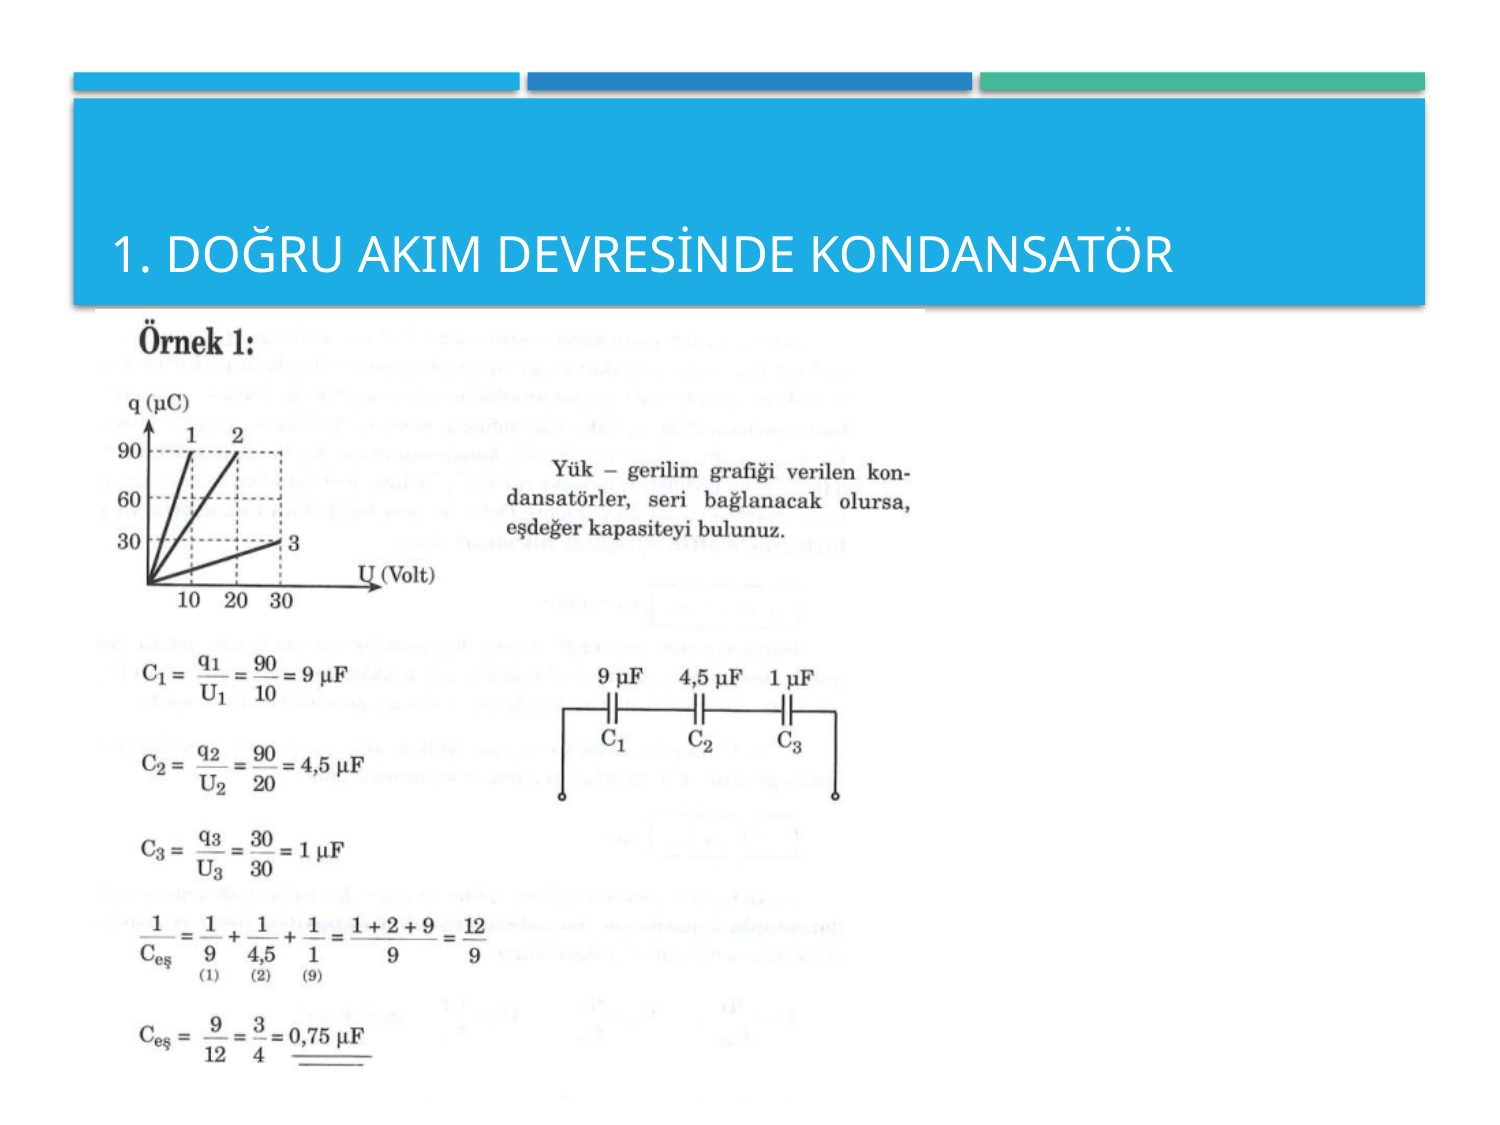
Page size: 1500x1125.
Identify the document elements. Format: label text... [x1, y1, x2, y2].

title 1. DOĞRU AKIM DEVRESİNDE KONDANSATÖR [95, 112, 1406, 291]
picture [94, 309, 926, 1101]
